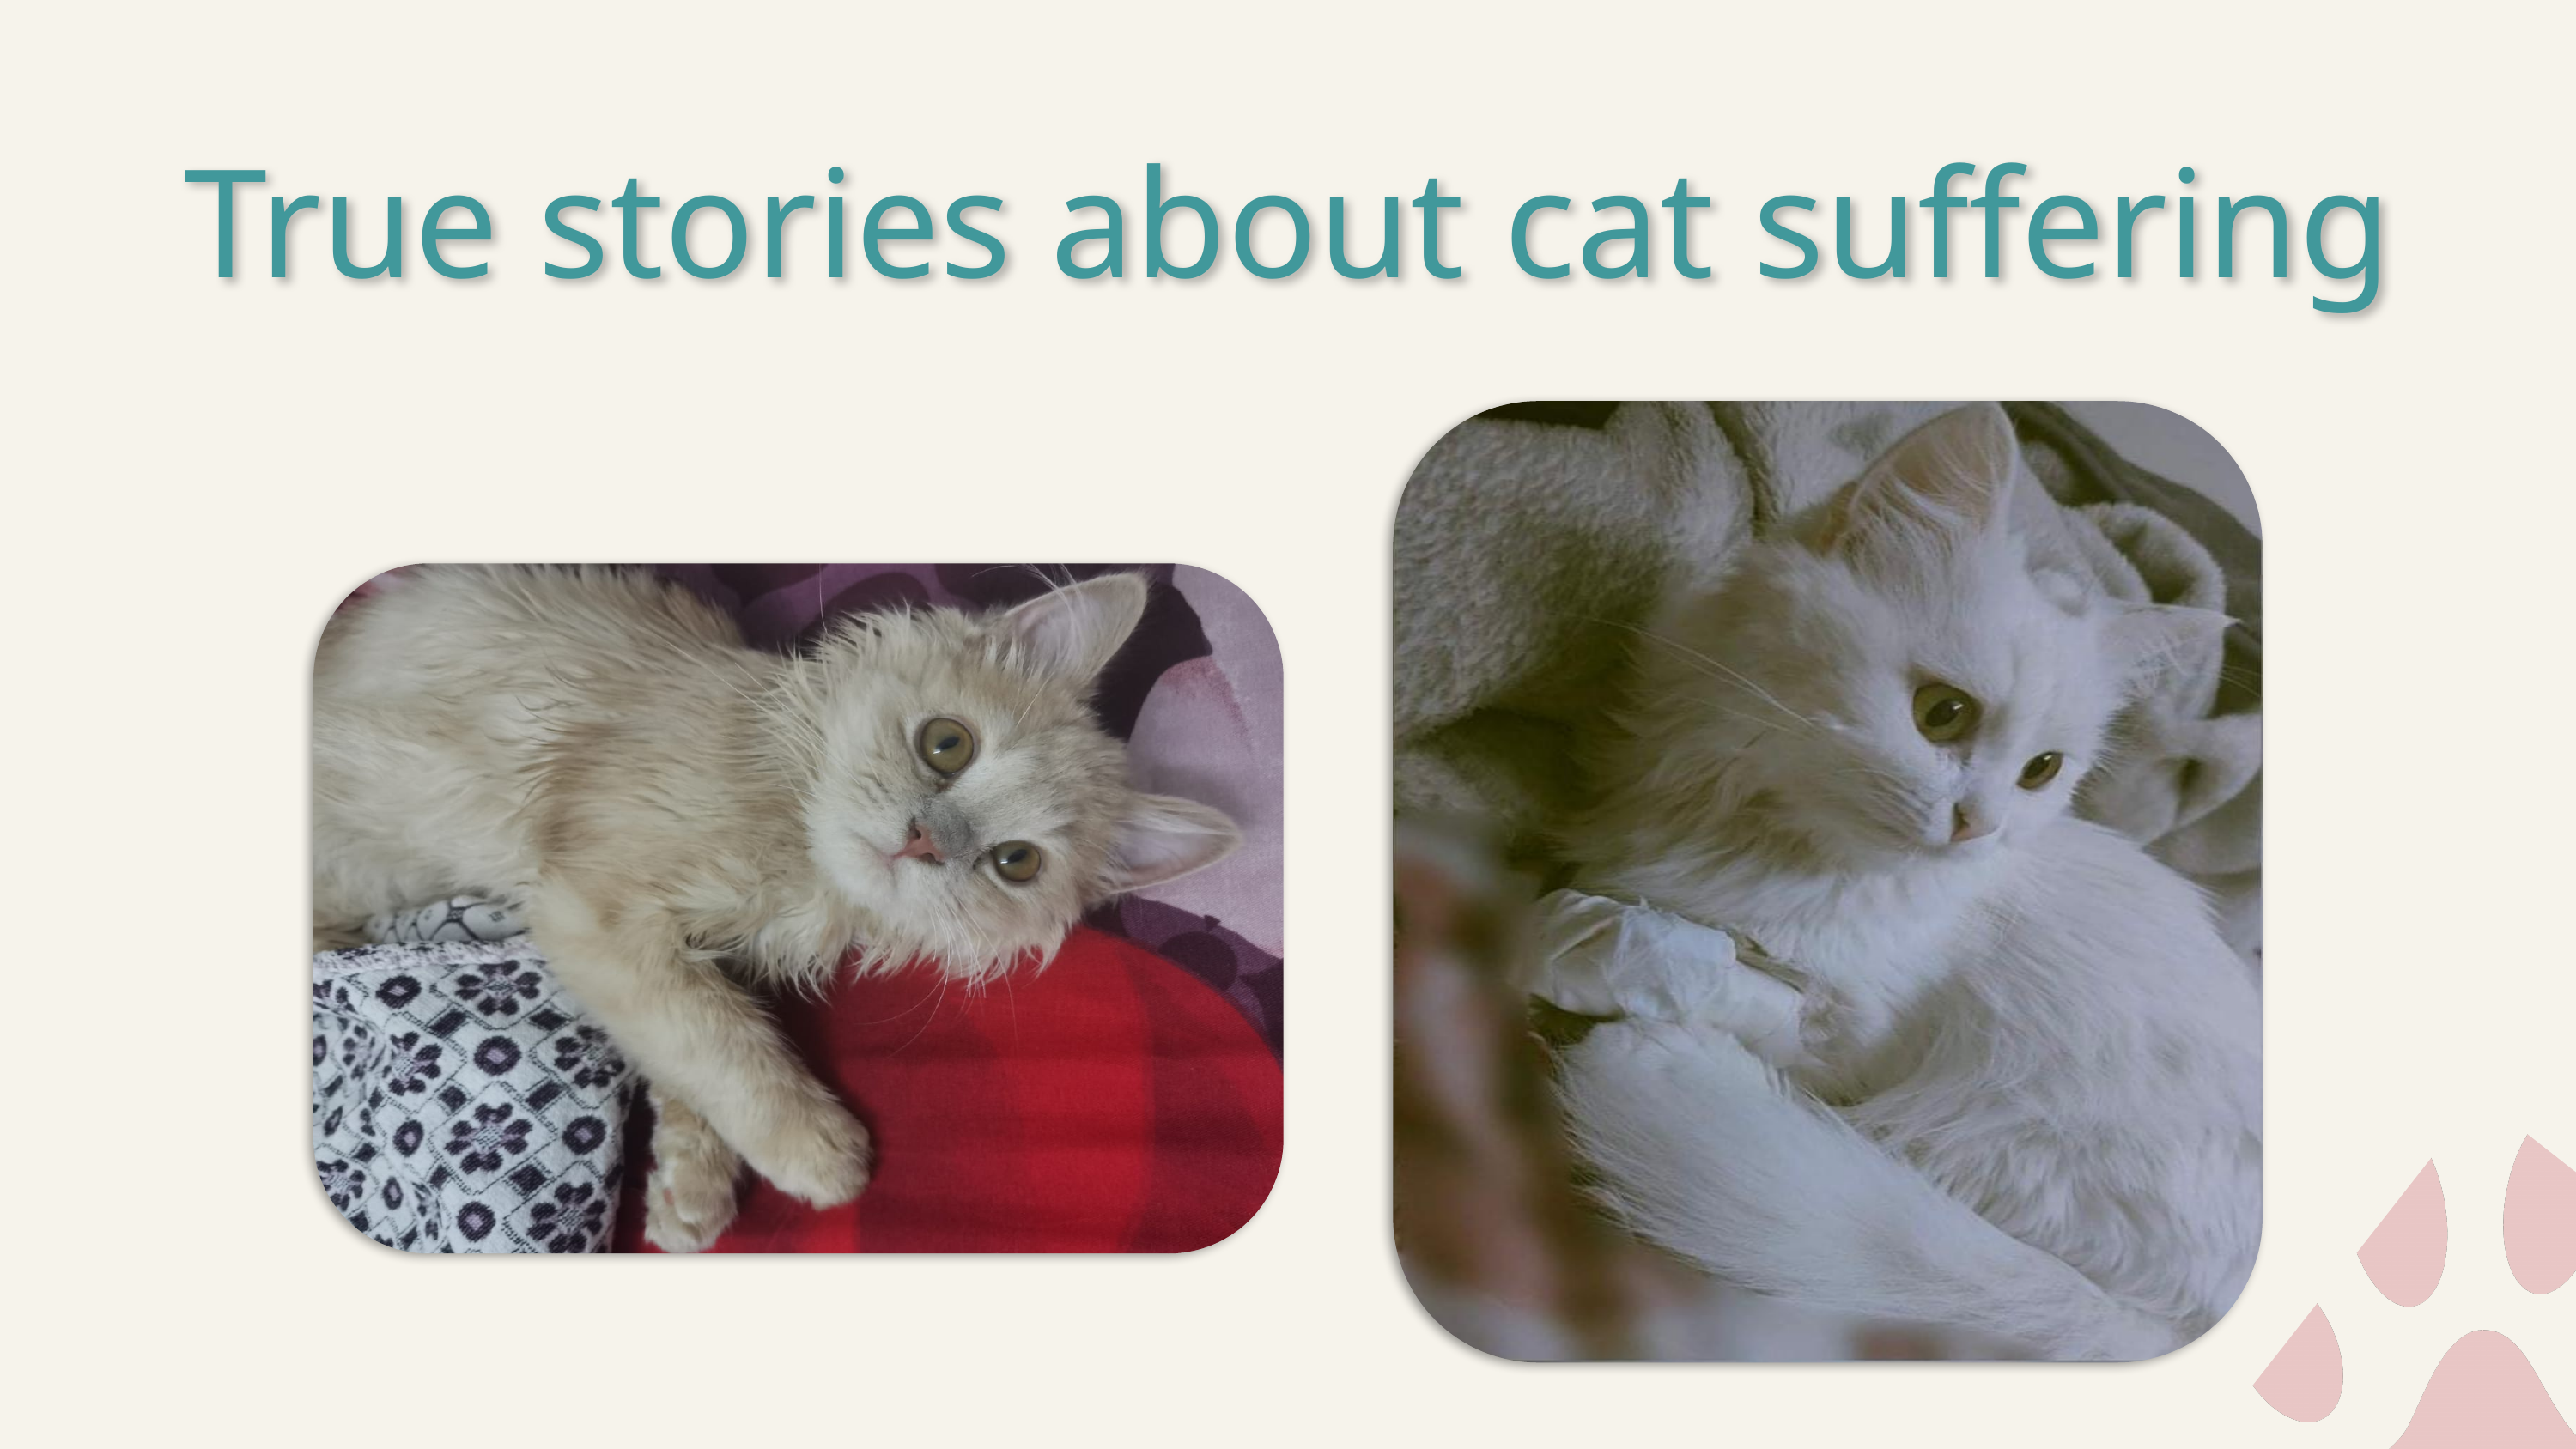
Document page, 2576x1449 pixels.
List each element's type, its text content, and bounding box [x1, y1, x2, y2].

picture [313, 423, 1284, 1394]
text_box True stories about cat suffering [53, 97, 2523, 308]
picture [1393, 400, 2263, 1363]
text_box [2221, 1096, 2576, 1449]
